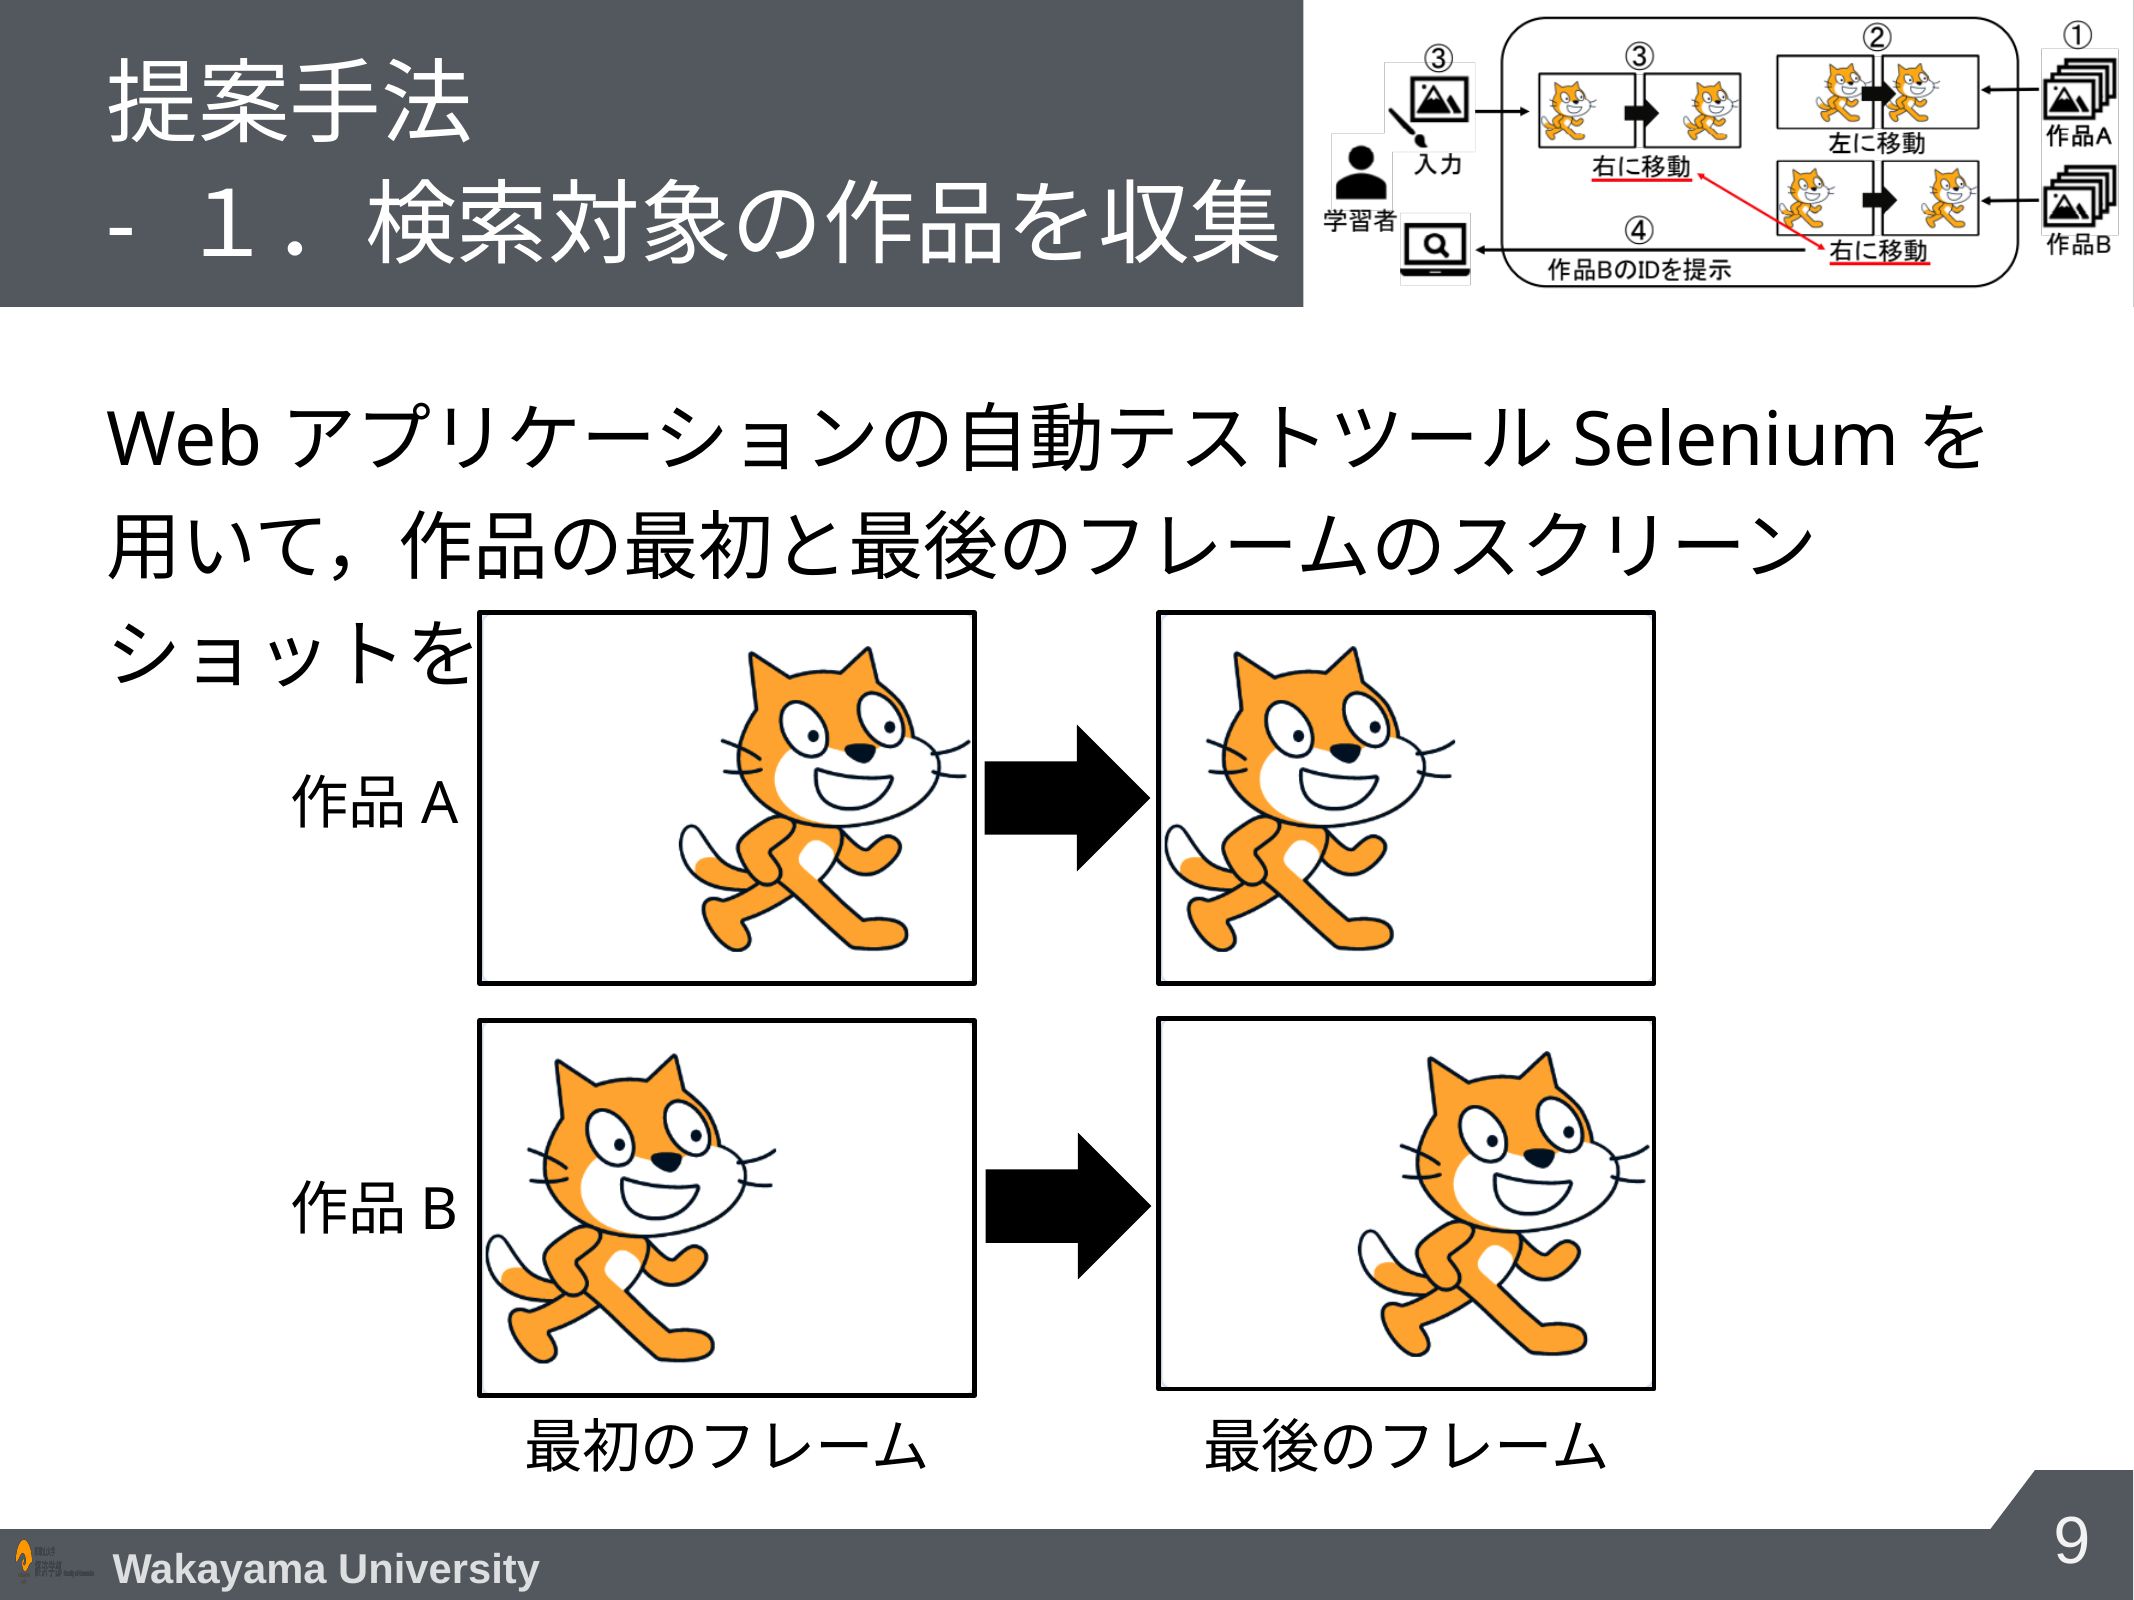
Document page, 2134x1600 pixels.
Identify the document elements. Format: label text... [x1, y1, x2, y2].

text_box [481, 614, 1652, 1489]
list Webアプリケーションの自動テストツールSeleniumを用いて，作品の最初と最後のフレームのスクリーンショットを取得 [97, 363, 2036, 1471]
title 提案手法 - １．検索対象の作品を収集 [97, 5, 1296, 303]
text_box 作品A [282, 756, 467, 844]
picture [14, 1535, 95, 1589]
slide_number 9 [2021, 1487, 2122, 1587]
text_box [1301, 0, 2134, 311]
text_box 作品B [281, 1162, 467, 1250]
